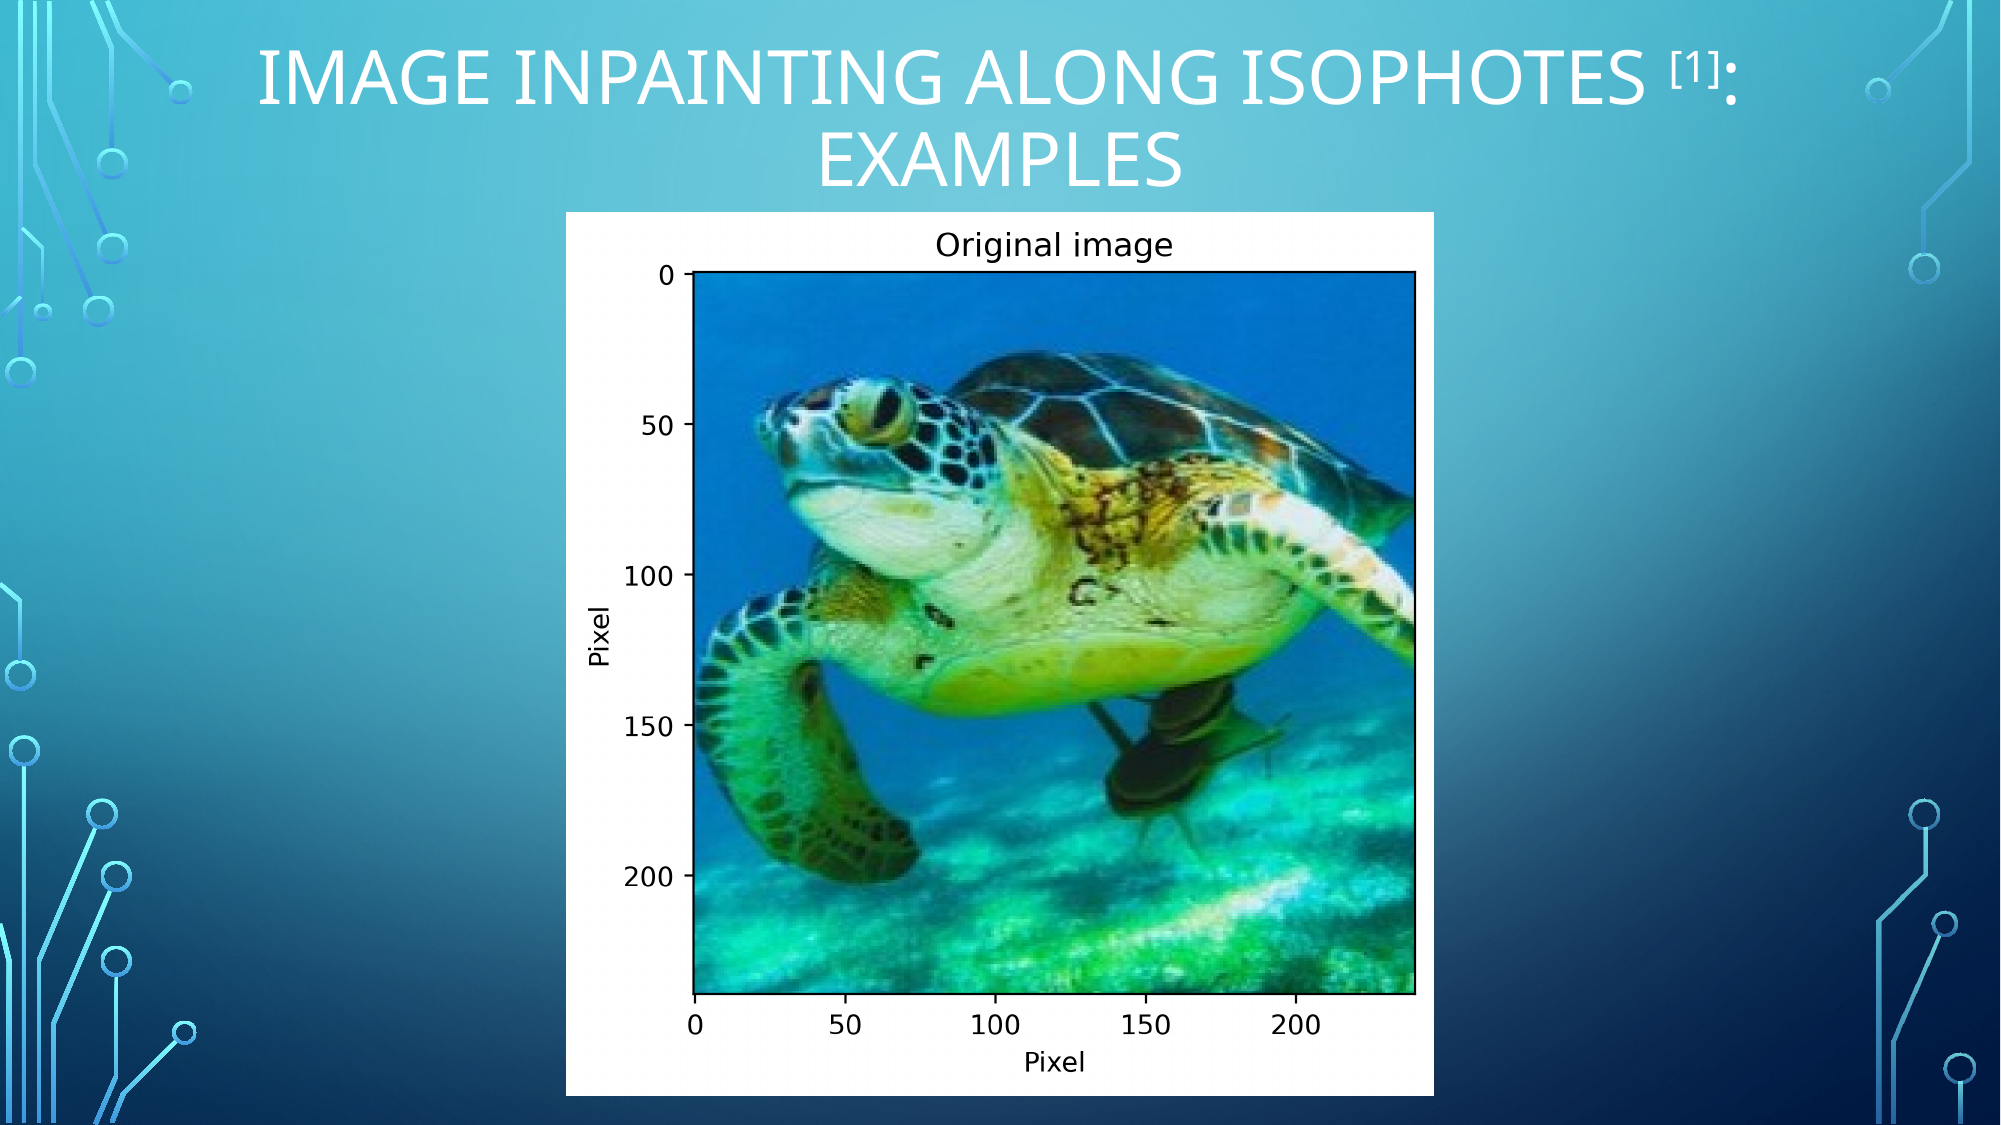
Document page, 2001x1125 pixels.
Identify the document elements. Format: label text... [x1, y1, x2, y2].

picture [565, 212, 1434, 1096]
title Image inpainting along isophotes [1]: Examples [187, 0, 1813, 243]
